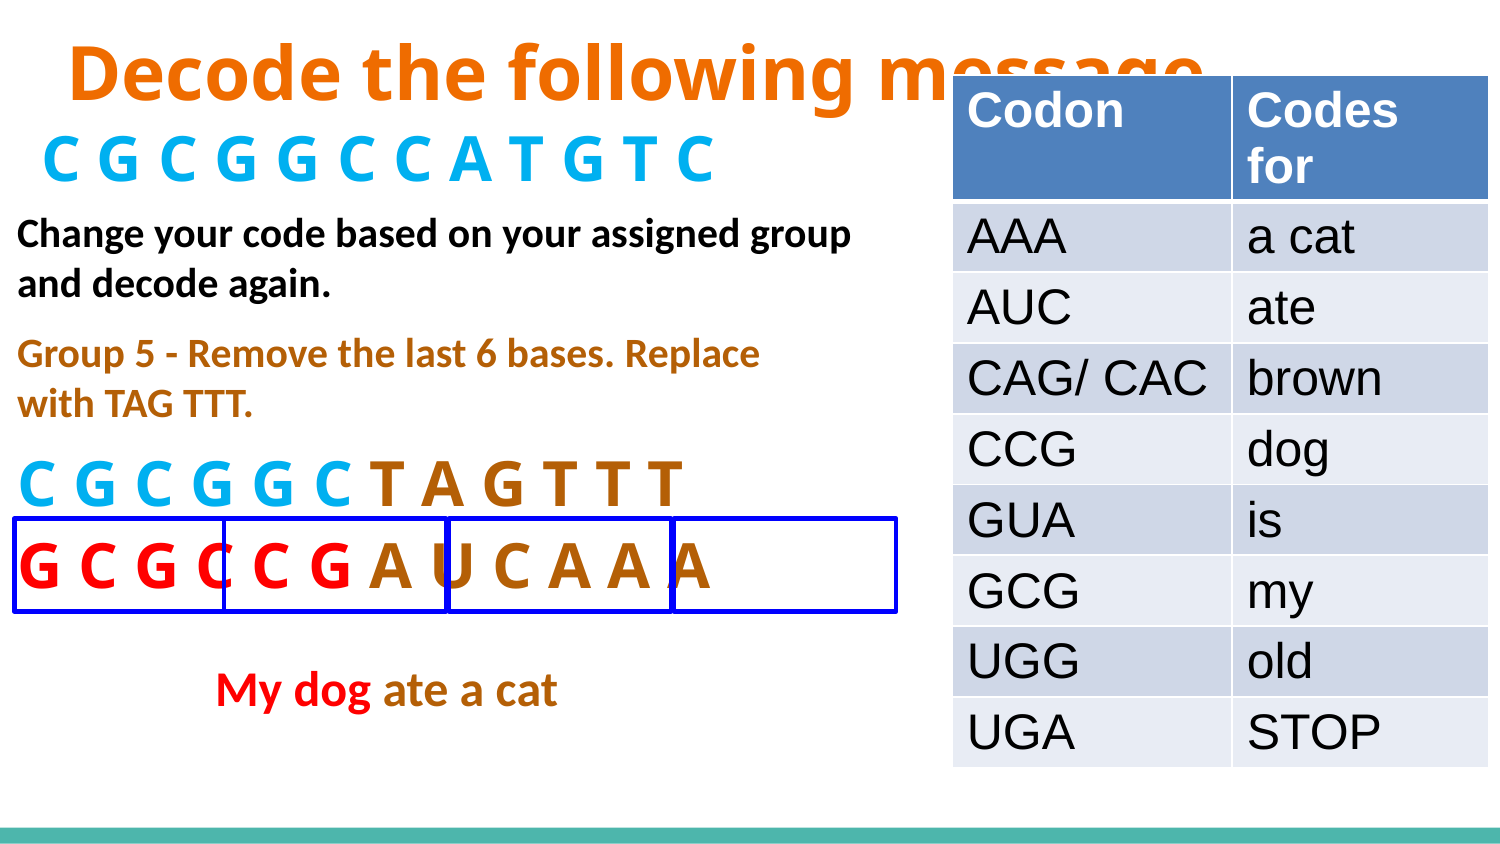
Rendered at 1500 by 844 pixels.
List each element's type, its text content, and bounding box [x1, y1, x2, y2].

table_cell my [1233, 556, 1488, 625]
table_cell ate [1233, 273, 1488, 342]
table_cell STOP [1233, 698, 1488, 767]
text_box C G C G G C T A G T T T [2, 436, 909, 518]
table_cell CCG [953, 415, 1231, 484]
table_cell GUA [953, 485, 1231, 554]
table_cell AAA [953, 204, 1231, 271]
table_cell UGA [953, 698, 1231, 767]
title Decode the following message. [51, 10, 1449, 127]
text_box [13, 518, 897, 612]
table_header Codon [953, 76, 1231, 199]
text_box G C G C C G A U C A A A [2, 518, 12, 614]
table_cell dog [1233, 415, 1488, 484]
table_cell GCG [953, 556, 1231, 625]
text_box G C G C C G A U C A A A [898, 518, 909, 614]
table_cell CAG/ CAC [953, 344, 1231, 413]
table_cell a cat [1233, 204, 1488, 271]
table_cell brown [1233, 344, 1488, 413]
table_cell UGG [953, 627, 1231, 696]
table_header Codes for [1233, 76, 1488, 199]
text_box Group 5 - Remove the last 6 bases. Replace with TAG TTT. [2, 310, 856, 436]
text_box Change your code based on your assigned group and decode again. [2, 198, 869, 315]
text_box My dog ate a cat [200, 640, 632, 719]
table_cell old [1233, 627, 1488, 696]
table_cell is [1233, 485, 1488, 554]
table_cell AUC [953, 273, 1231, 342]
text_box C G C G G C C A T G T C [26, 111, 933, 206]
